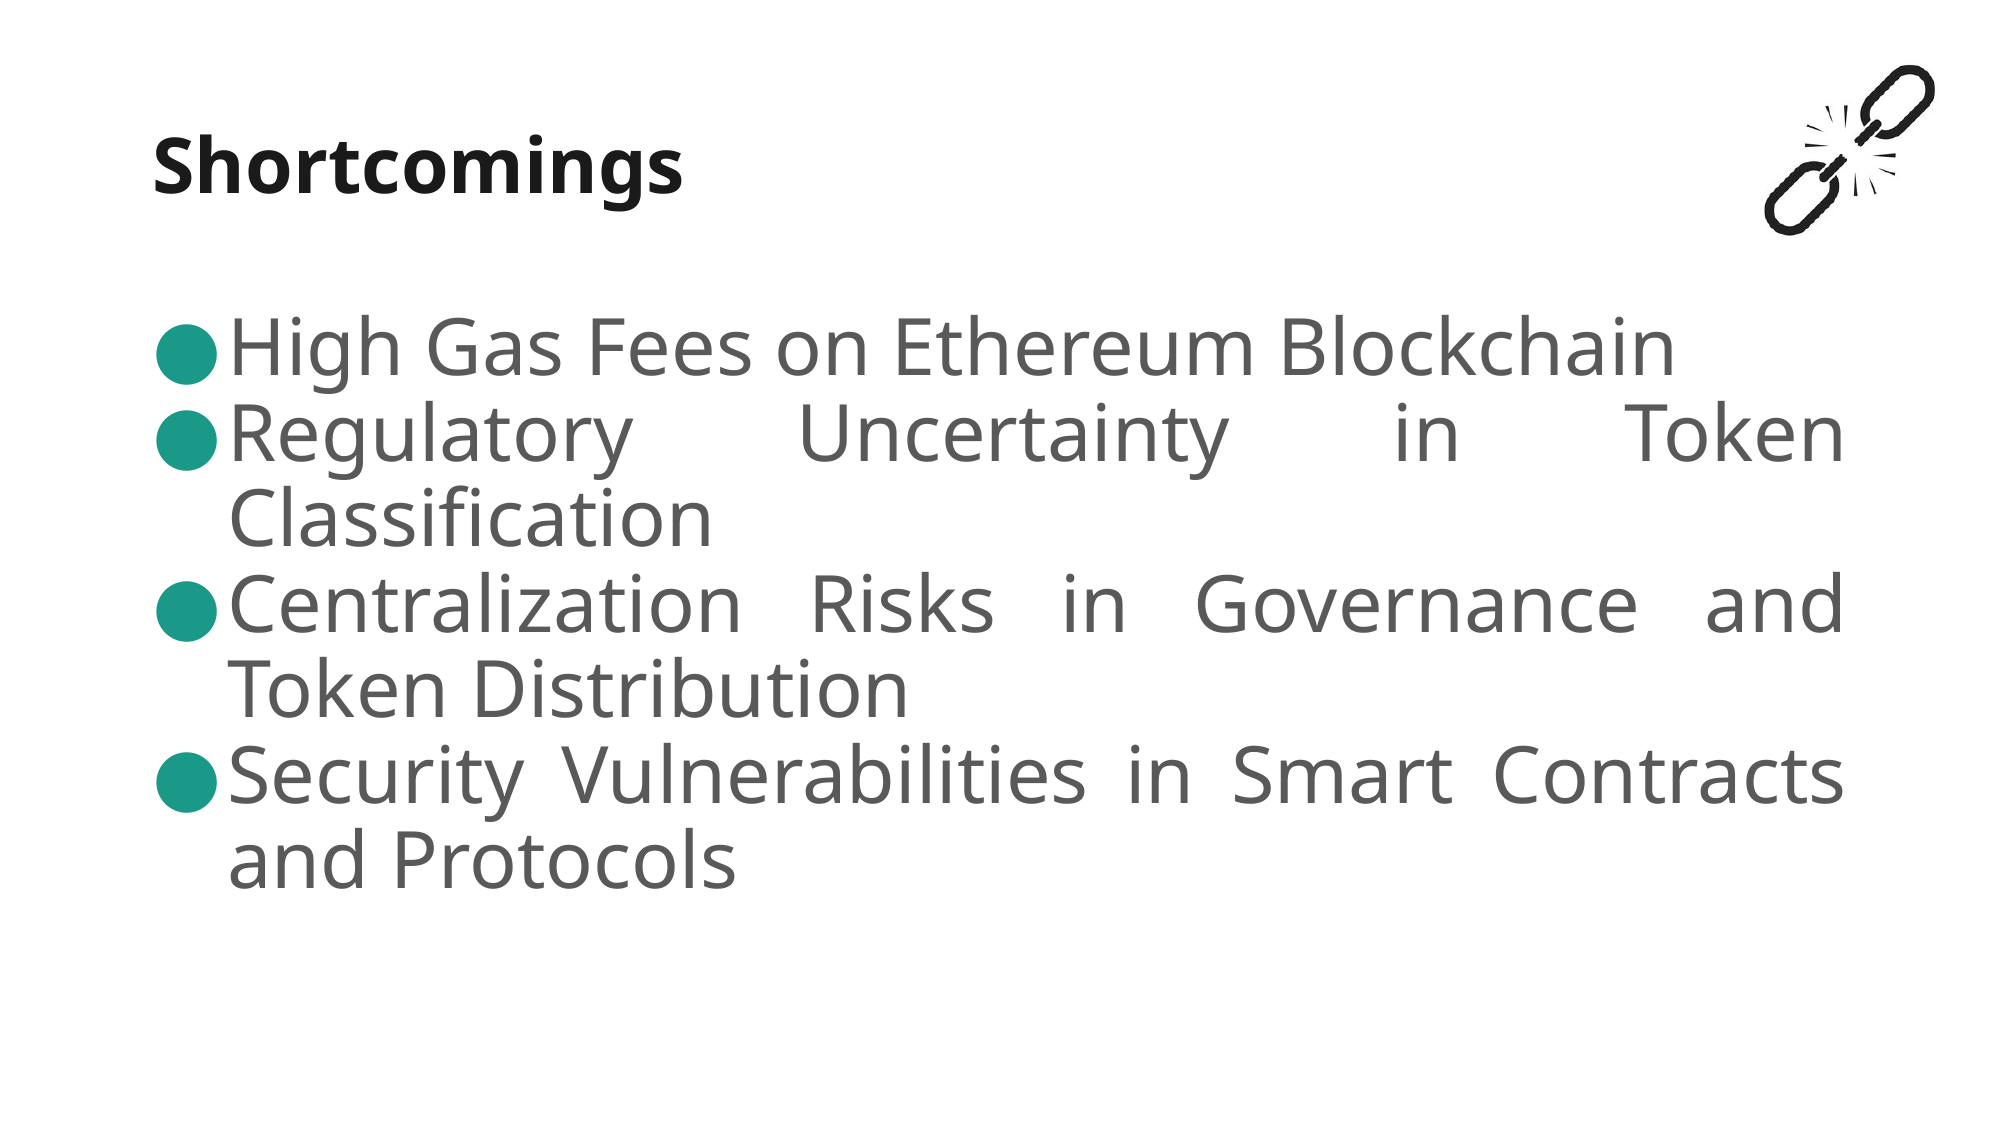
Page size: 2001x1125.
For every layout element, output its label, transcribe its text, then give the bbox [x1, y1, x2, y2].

list High Gas Fees on Ethereum Blockchain Regulatory Uncertainty in Token Classification Centralization Risks in Governance and Token Distribution Security Vulnerabilities in Smart Contracts and Protocols [137, 299, 1863, 1014]
picture [1700, 0, 2000, 300]
title Shortcomings [137, 59, 1695, 278]
